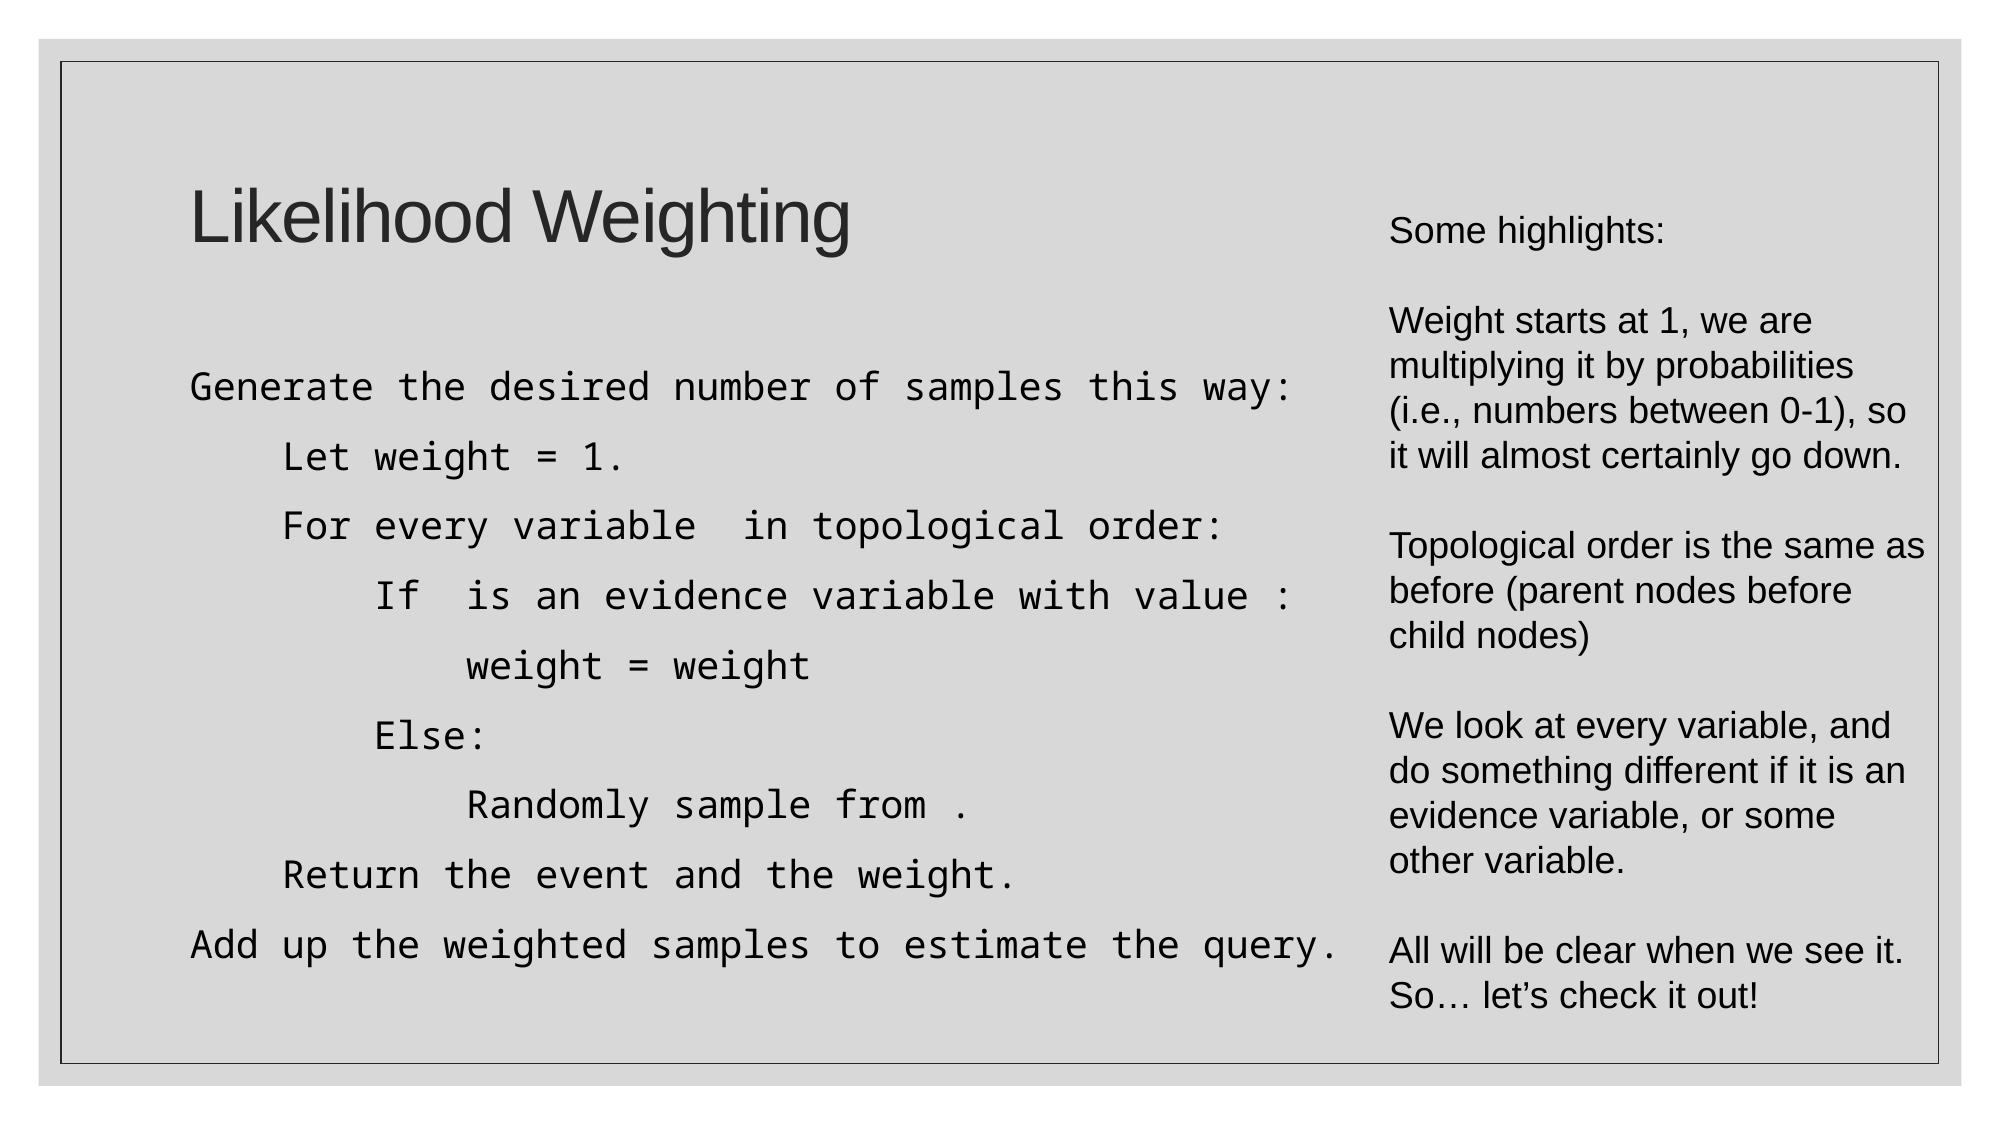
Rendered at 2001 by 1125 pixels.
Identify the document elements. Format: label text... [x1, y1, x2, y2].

text_box Some highlights: Weight starts at 1, we are multiplying it by probabilities (i.e., numbers between 0-1), so it will almost certainly go down. Topological order is the same as before (parent nodes before child nodes) We look at every variable, and do something different if it is an evidence variable, or some other variable. All will be clear when we see it. So… let’s check it out! [1374, 198, 1943, 1024]
title Likelihood Weighting [174, 105, 1825, 331]
